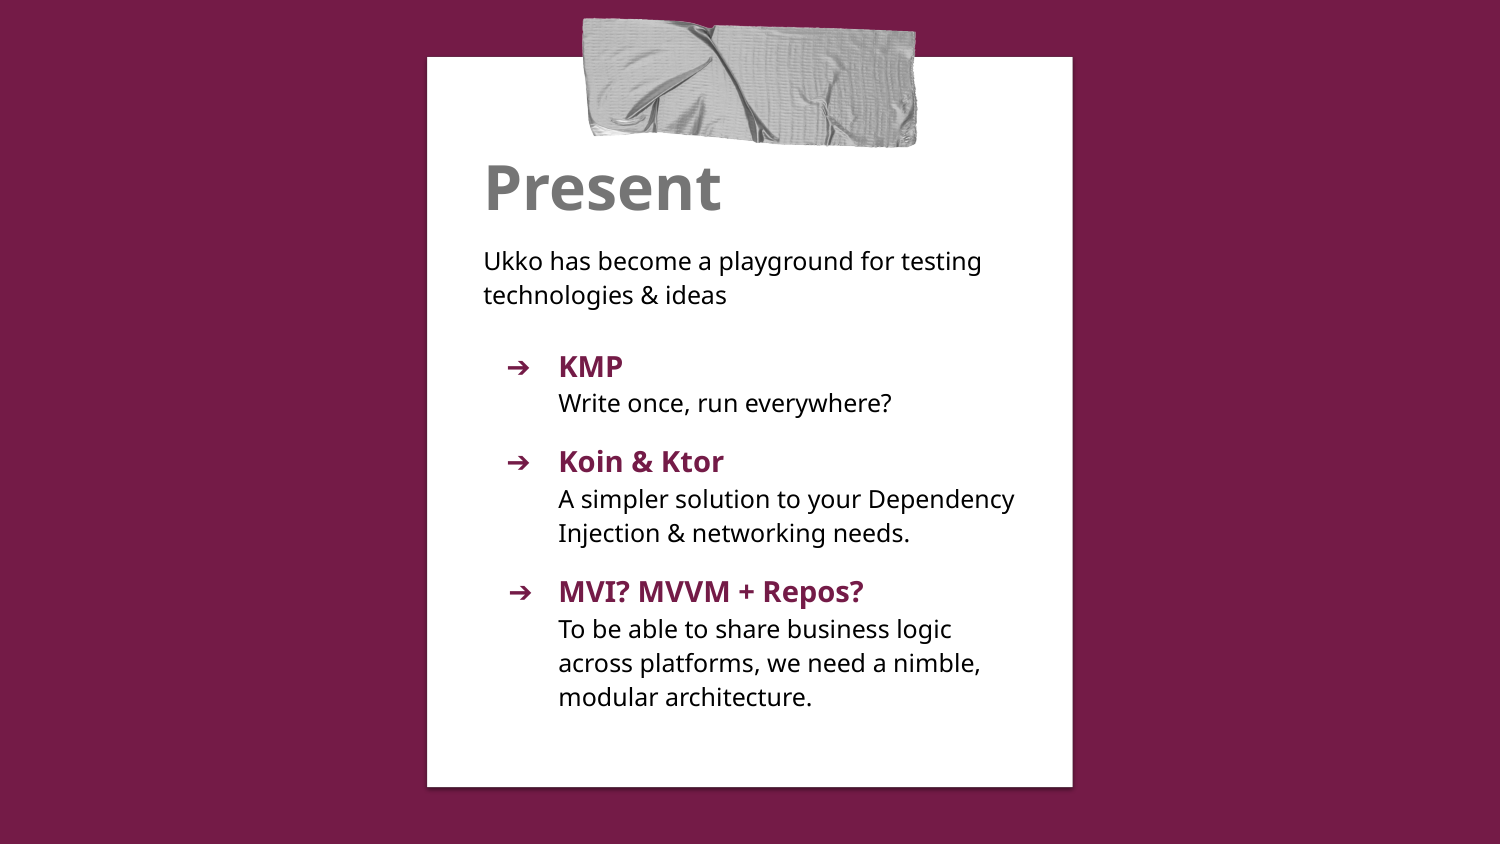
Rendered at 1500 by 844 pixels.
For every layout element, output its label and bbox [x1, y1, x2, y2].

picture [400, 16, 1100, 818]
